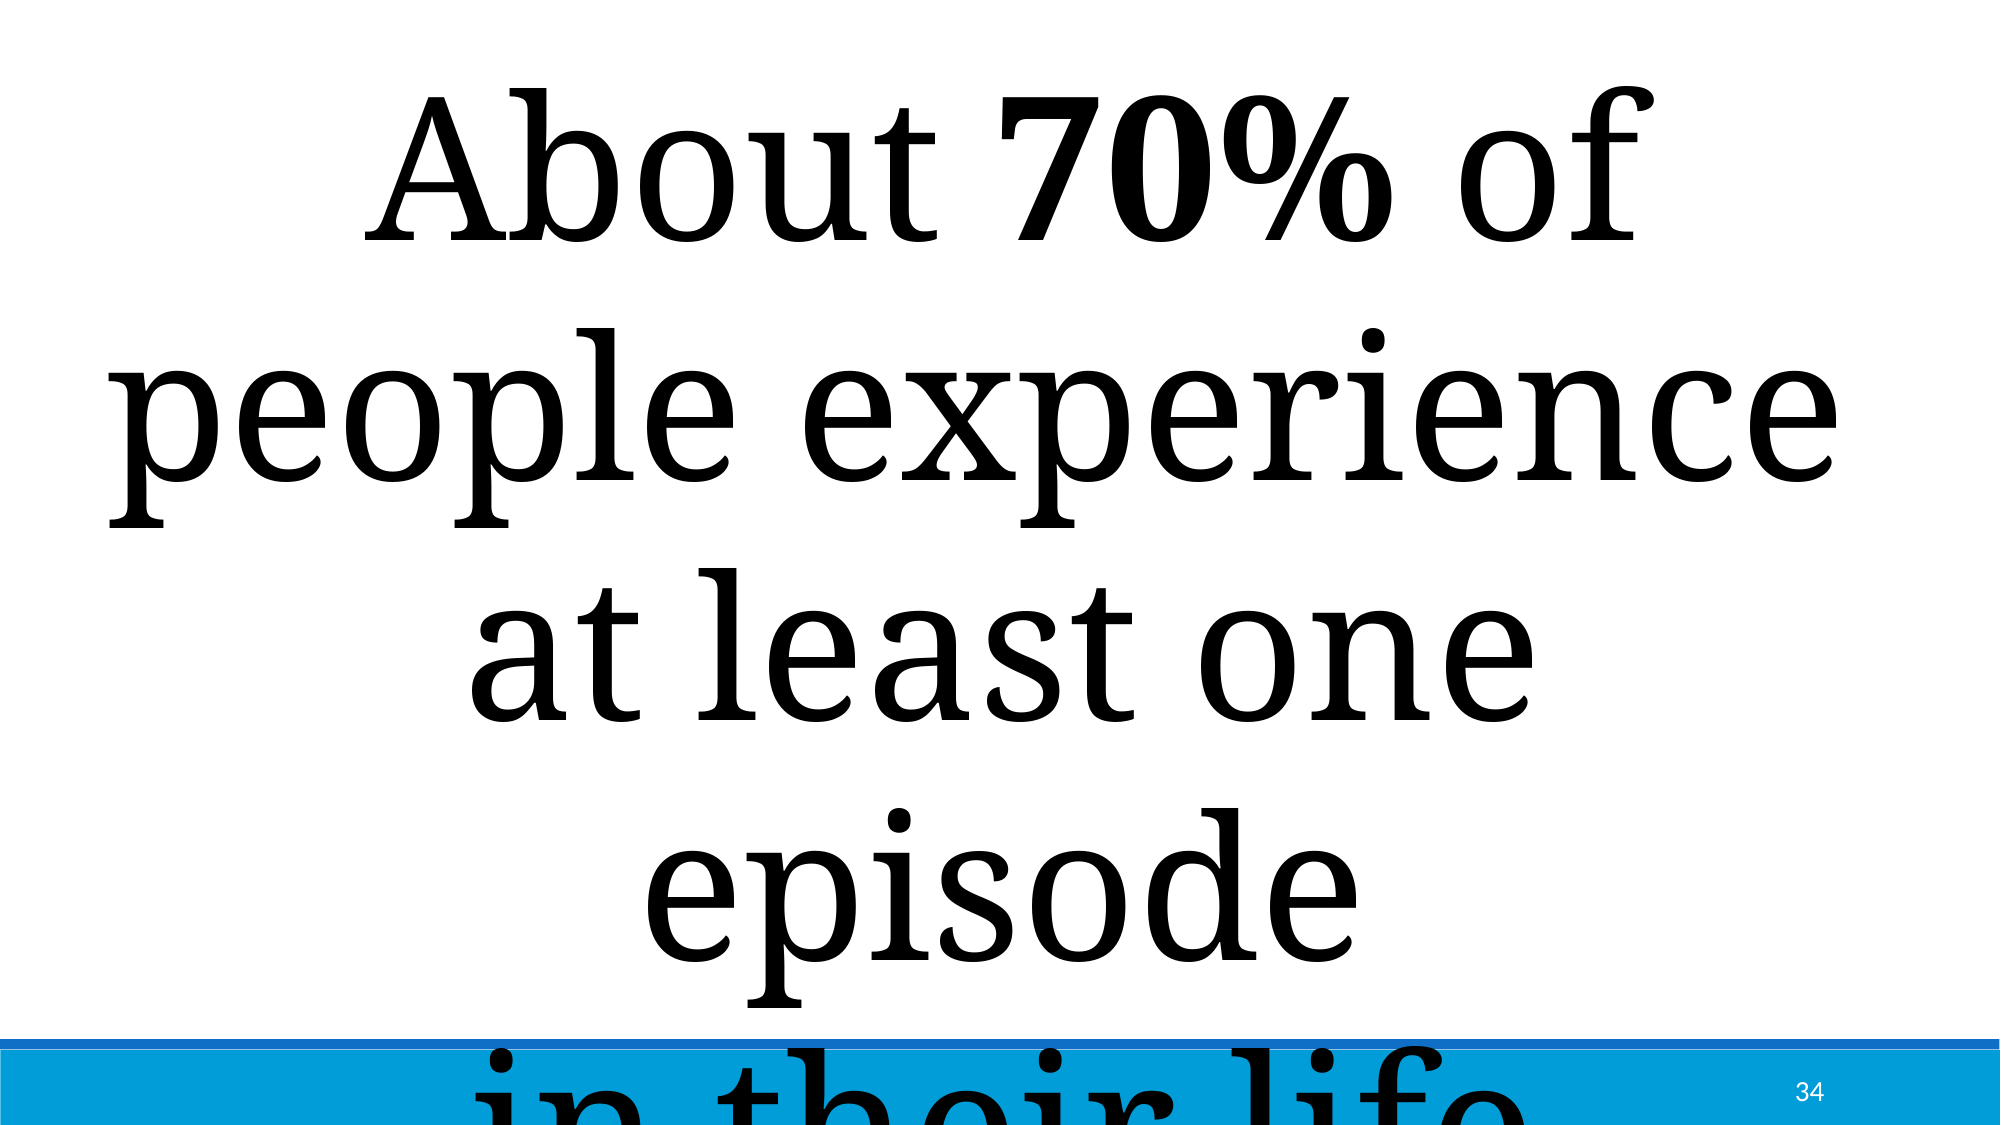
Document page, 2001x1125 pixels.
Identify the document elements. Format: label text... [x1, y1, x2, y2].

text_box About 70% of people experience at least one episode in their life [63, 33, 1942, 1125]
